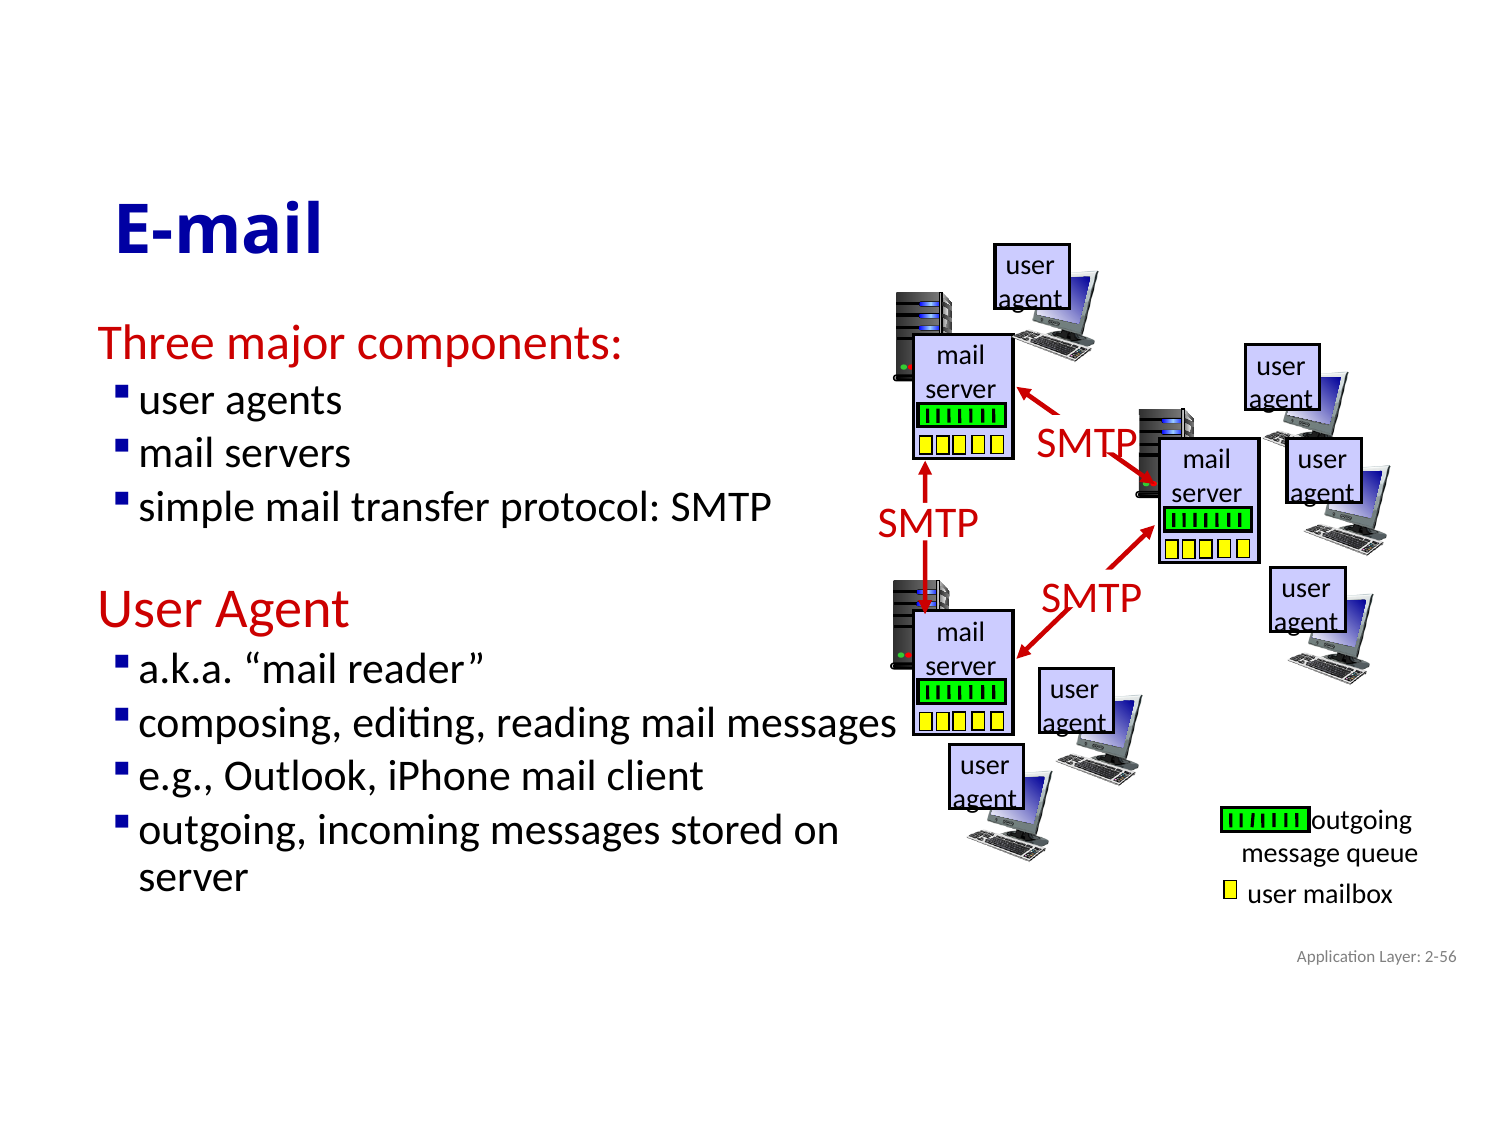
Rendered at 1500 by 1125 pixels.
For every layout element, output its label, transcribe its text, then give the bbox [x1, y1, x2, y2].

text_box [890, 292, 936, 386]
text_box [861, 386, 936, 659]
slide_number Application Layer: 2-56 [1134, 933, 1472, 979]
title E-mail [98, 176, 1392, 287]
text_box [936, 239, 1393, 869]
text_box Three major components: user agents mail servers simple mail transfer protocol: SMTP User Agent a.k.a. “mail reader” composing, editing, reading mail messages e.g., Outlook, iPhone mail client outgoing, incoming messages stored on server [66, 308, 943, 909]
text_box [1221, 793, 1435, 918]
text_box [890, 659, 936, 735]
